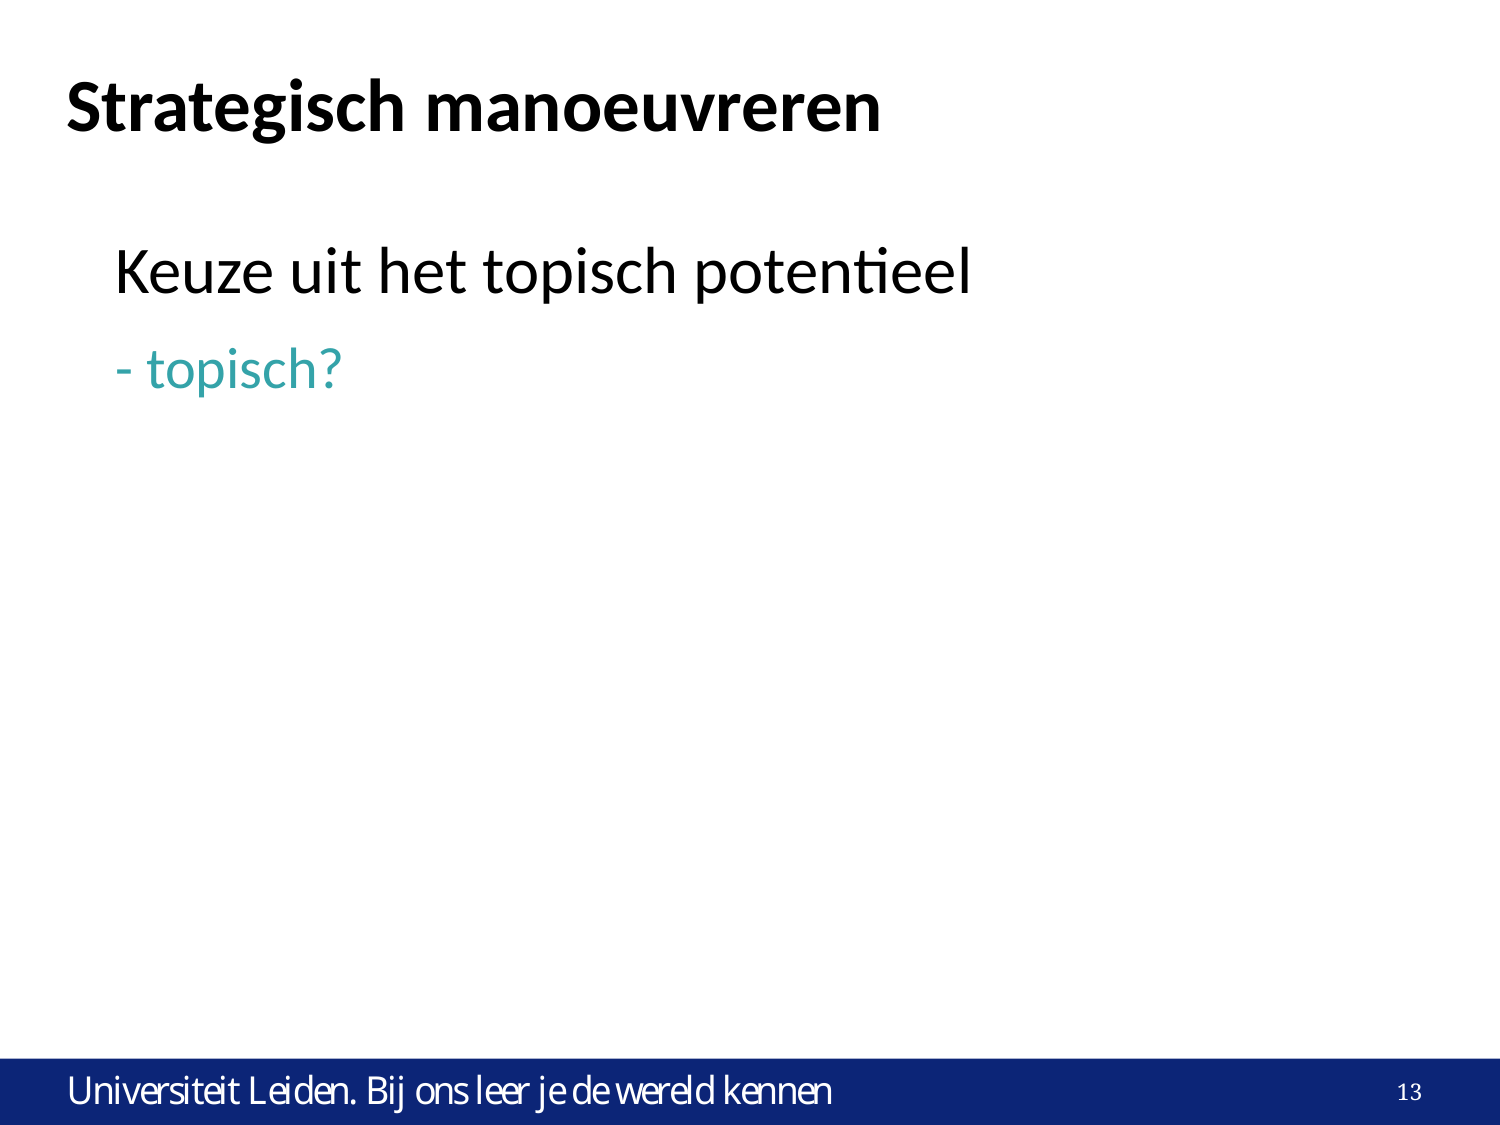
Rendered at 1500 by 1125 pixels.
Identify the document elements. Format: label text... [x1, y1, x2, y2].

text_box Keuze uit het topisch potentieel - topisch? [100, 219, 1404, 953]
title Strategisch manoeuvreren [66, 66, 1434, 138]
